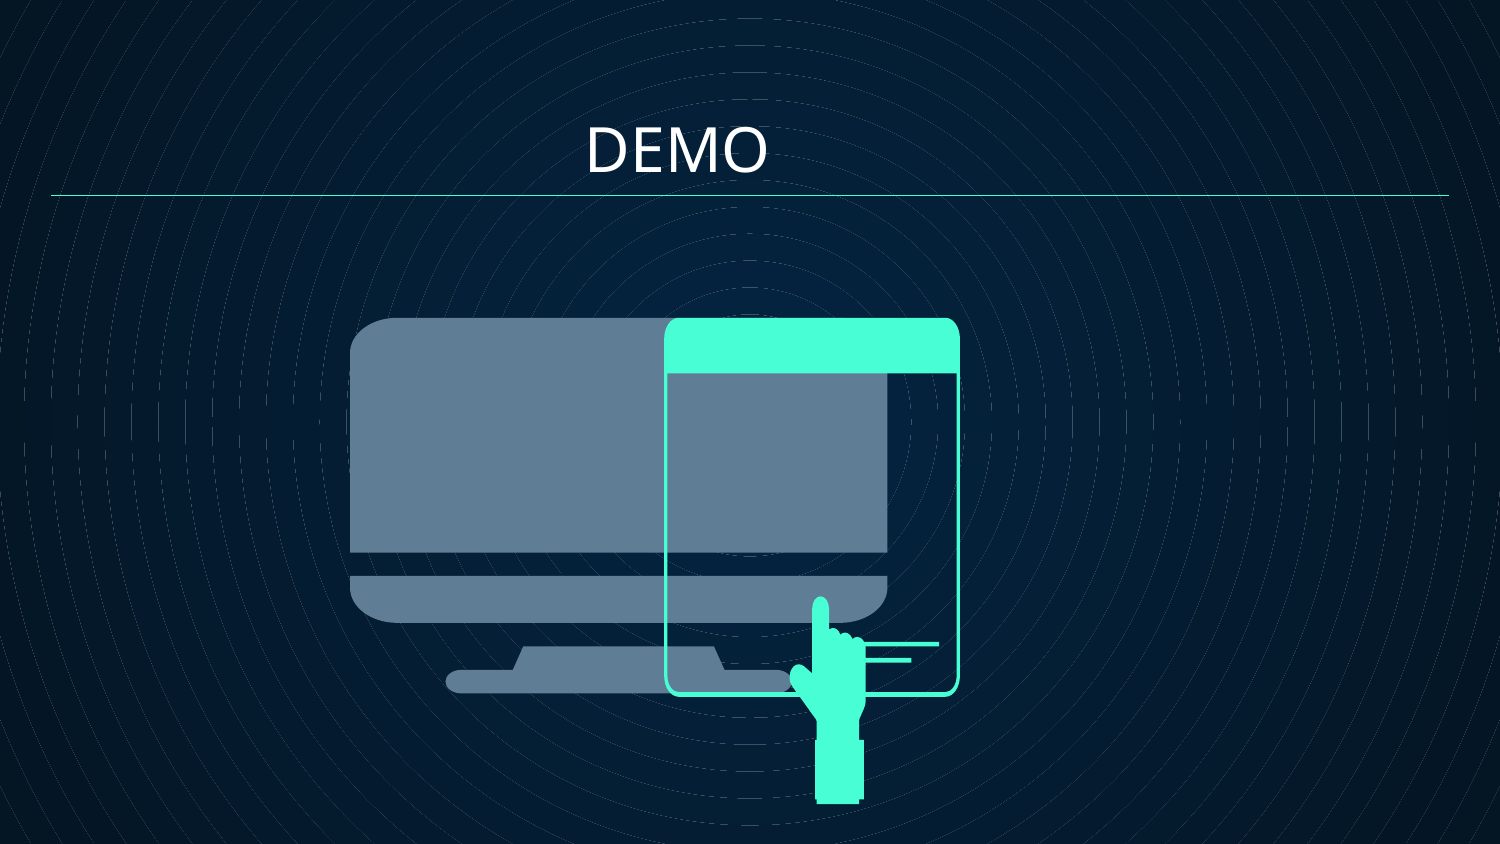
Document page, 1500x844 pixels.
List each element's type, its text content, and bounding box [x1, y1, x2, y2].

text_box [349, 317, 888, 694]
text_box [803, 702, 866, 805]
text_box [888, 317, 960, 697]
title DEMO [194, 100, 1162, 194]
